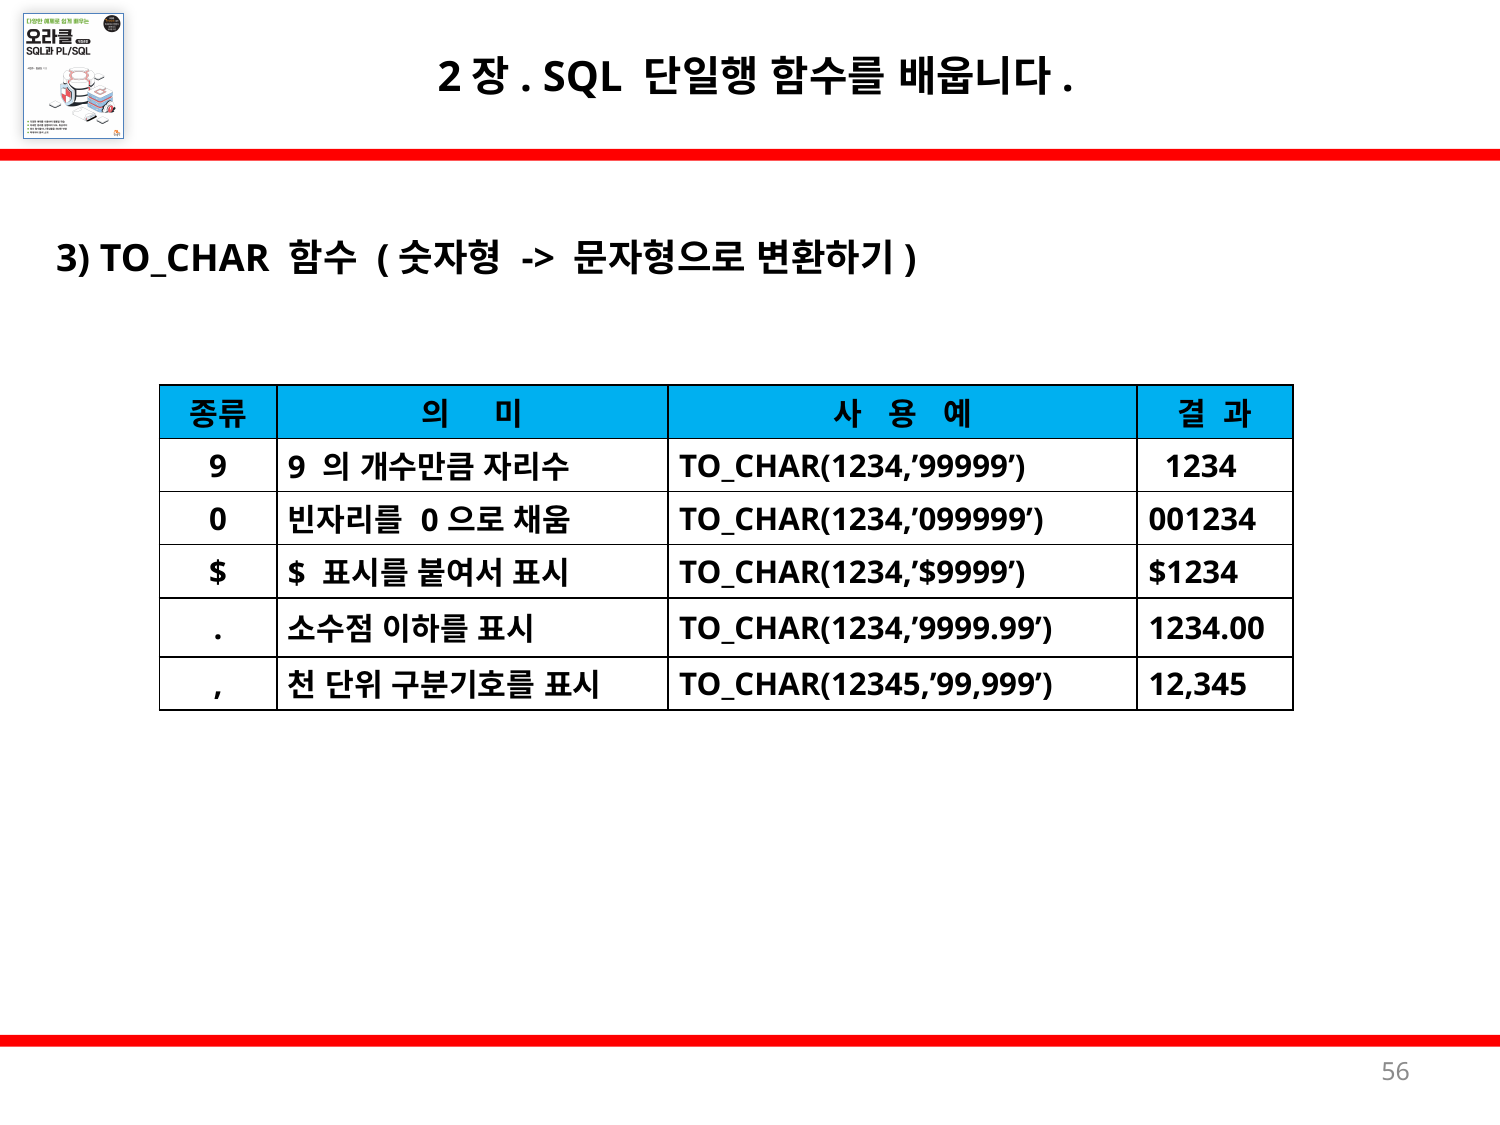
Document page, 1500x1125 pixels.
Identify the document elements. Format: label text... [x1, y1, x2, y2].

table_cell 0 [160, 492, 276, 544]
table_cell 빈자리를 0으로 채움 [278, 492, 667, 544]
table_cell 001234 [1138, 492, 1292, 544]
table_cell 천 단위 구분기호를 표시 [278, 658, 667, 709]
table_header 사 용 예 [669, 386, 1136, 438]
text_box 3) TO_CHAR 함수 (숫자형 -> 문자형으로 변환하기) [39, 218, 1343, 340]
table_header 종류 [160, 386, 276, 438]
slide_number 56 [1074, 1042, 1425, 1103]
table_cell 9 [160, 439, 276, 491]
table_cell , [160, 658, 276, 709]
table_cell 1234 [1138, 439, 1292, 491]
table_cell 1234.00 [1138, 599, 1292, 656]
table_cell TO_CHAR(12345,’99,999’) [669, 658, 1136, 709]
table_cell TO_CHAR(1234,’99999’) [669, 439, 1136, 491]
table_cell TO_CHAR(1234,’$9999’) [669, 545, 1136, 597]
table_cell $ [160, 545, 276, 597]
table_header 결 과 [1138, 386, 1292, 438]
text_box 2장. SQL 단일행 함수를 배웁니다. [252, 0, 1260, 151]
table_cell $ 표시를 붙여서 표시 [278, 545, 667, 597]
table_cell TO_CHAR(1234,’9999.99’) [669, 599, 1136, 656]
text_box [0, 1033, 1500, 1049]
text_box [0, 147, 1500, 163]
table_cell 9 의 개수만큼 자리수 [278, 439, 667, 491]
table_header 의 미 [278, 386, 667, 438]
table_cell 12,345 [1138, 658, 1292, 709]
table_cell . [160, 599, 276, 656]
table_cell 소수점 이하를 표시 [278, 599, 667, 656]
table_cell TO_CHAR(1234,’099999’) [669, 492, 1136, 544]
picture [23, 13, 125, 140]
table_cell $1234 [1138, 545, 1292, 597]
